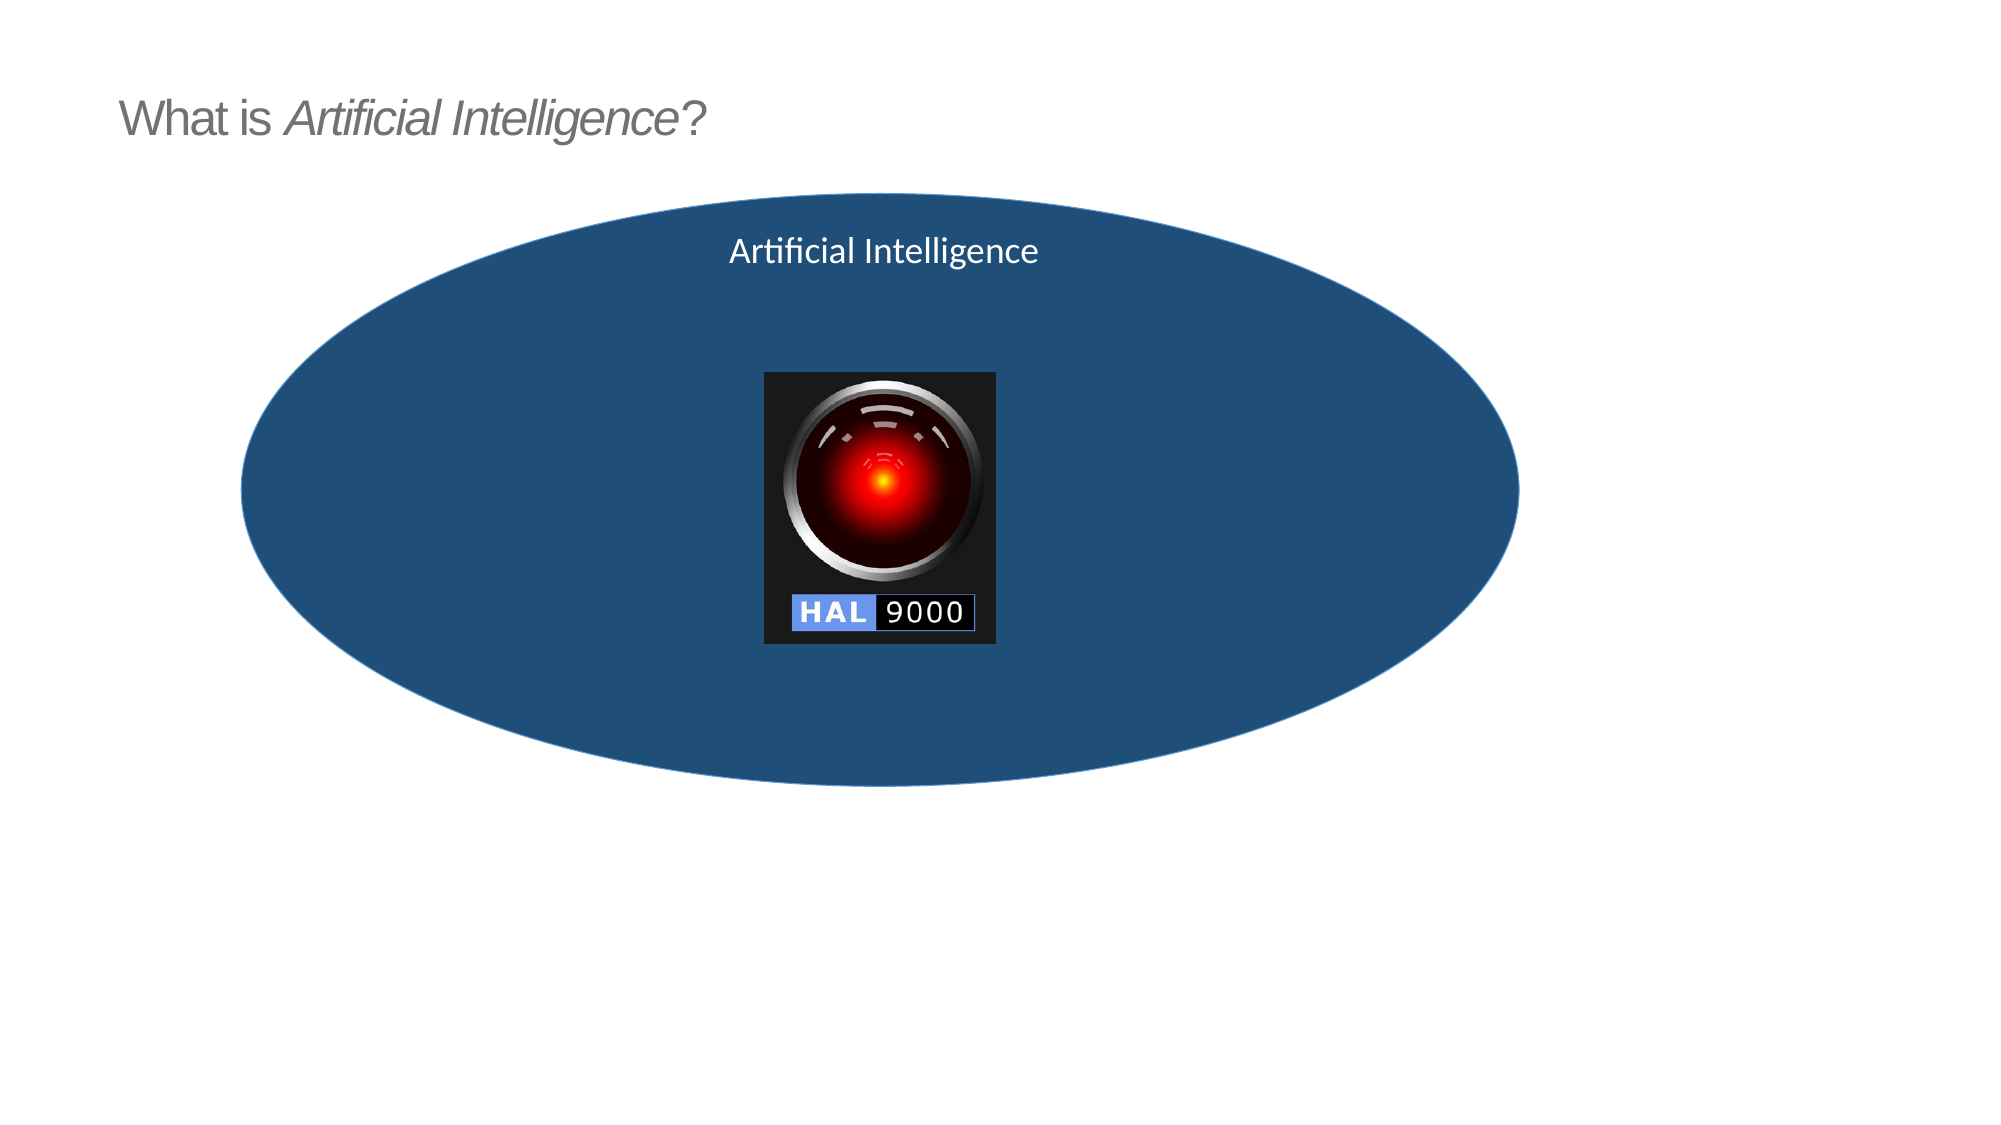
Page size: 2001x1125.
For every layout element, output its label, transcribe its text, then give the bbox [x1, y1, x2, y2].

picture [764, 372, 996, 644]
text_box [240, 192, 1520, 787]
text_box What is Artificial Intelligence? [105, 58, 736, 154]
text_box Artificial Intelligence [714, 218, 1055, 279]
